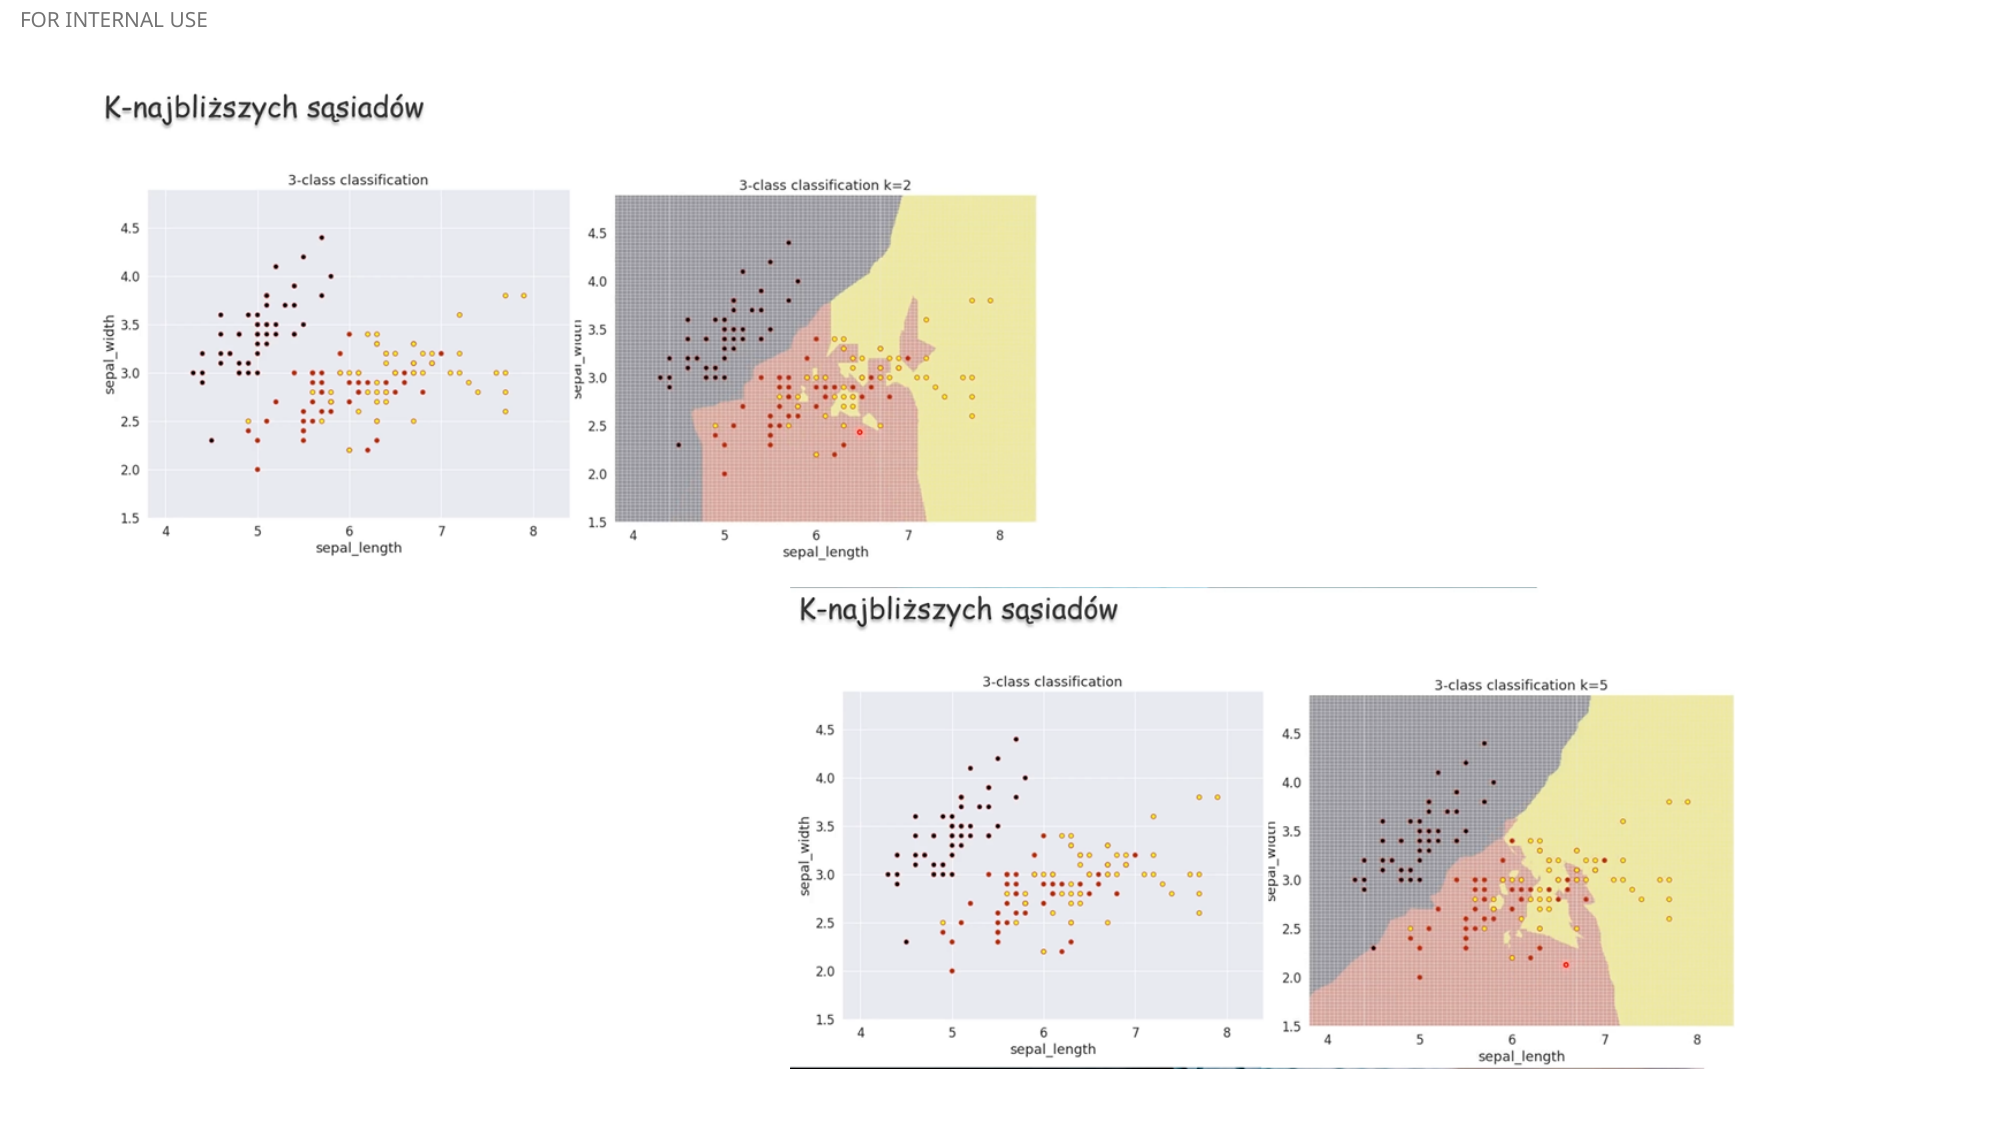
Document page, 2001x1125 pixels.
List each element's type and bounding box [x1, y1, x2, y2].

picture [790, 587, 1735, 1069]
picture [96, 91, 1042, 563]
